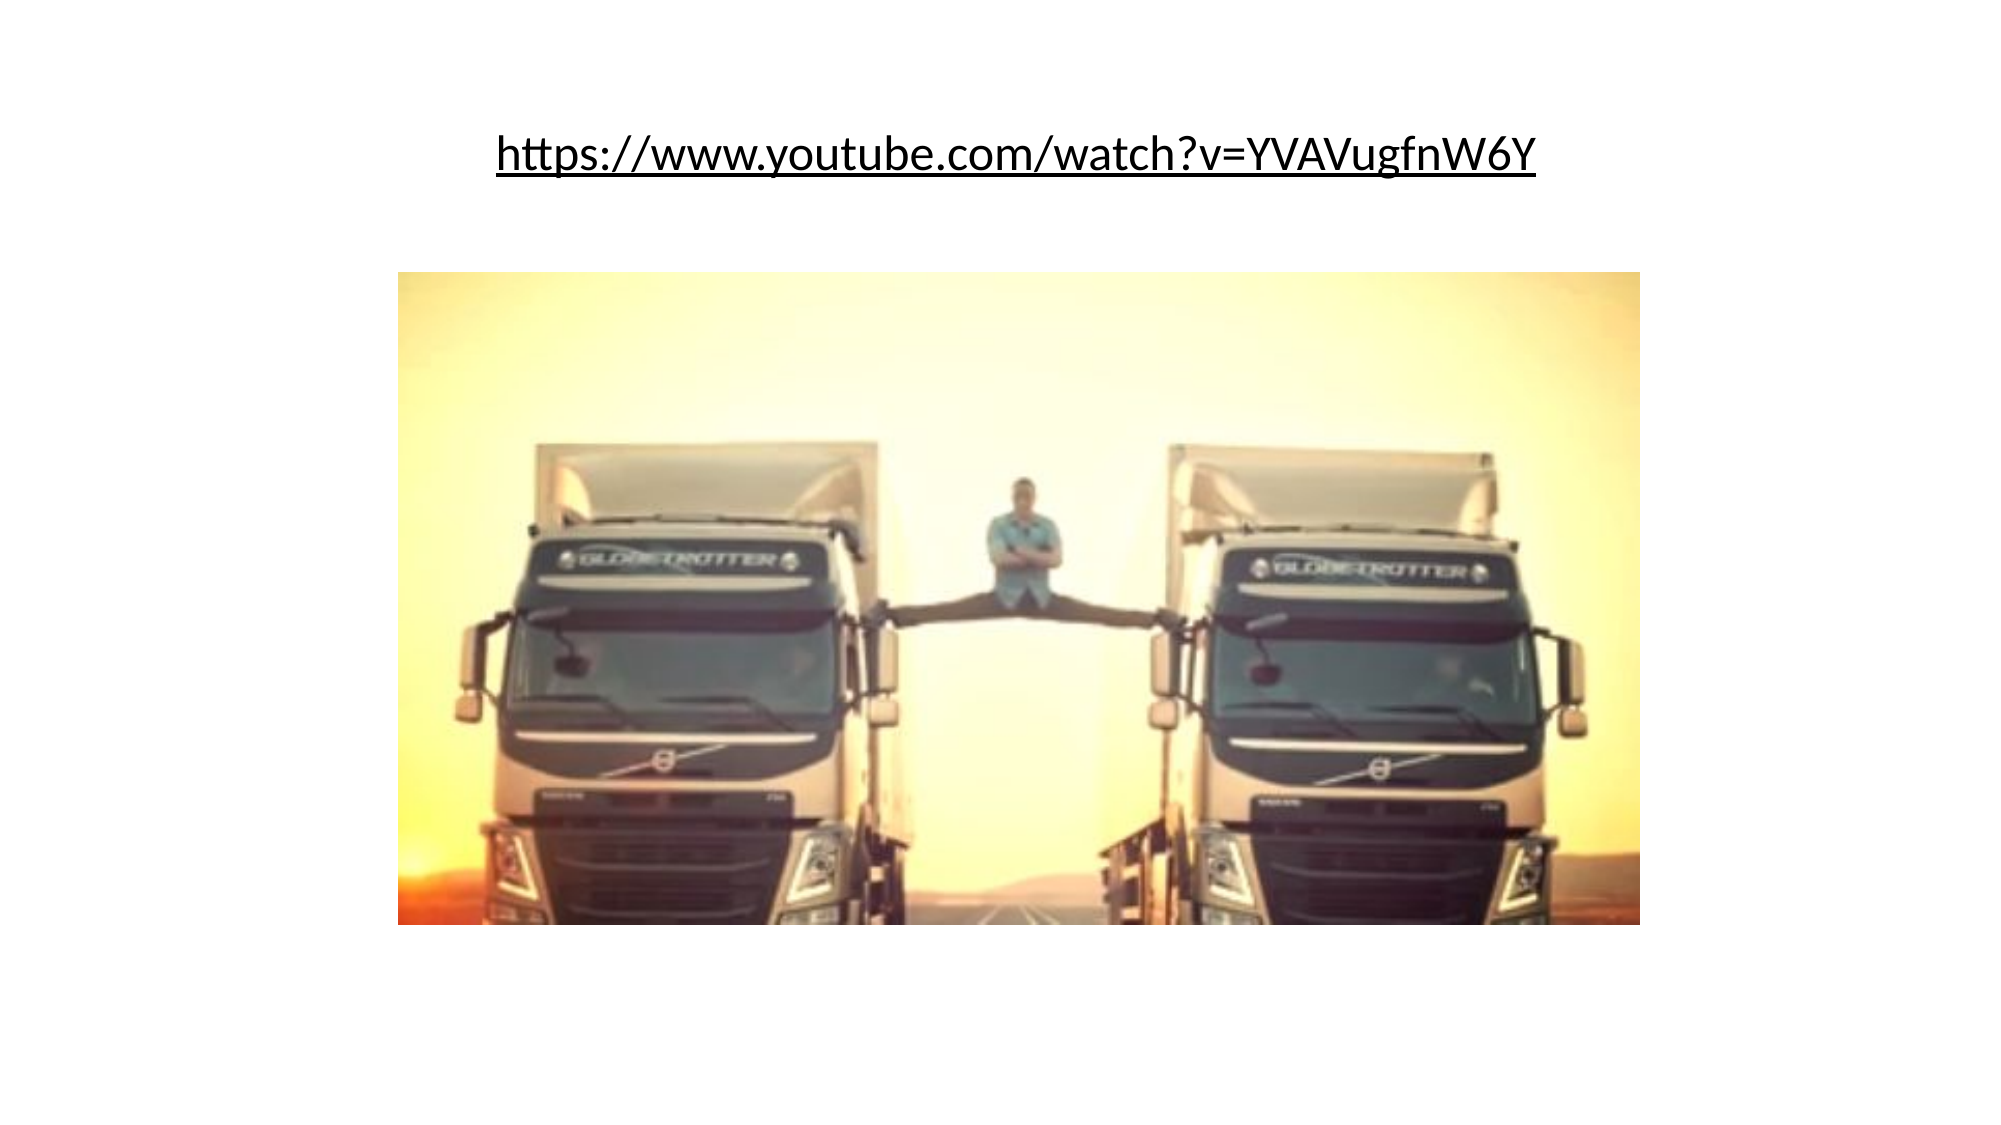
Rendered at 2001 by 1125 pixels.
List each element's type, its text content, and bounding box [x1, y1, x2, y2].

picture [398, 272, 1640, 925]
text_box https://www.youtube.com/watch?v=YVAVugfnW6Y [480, 112, 1699, 188]
